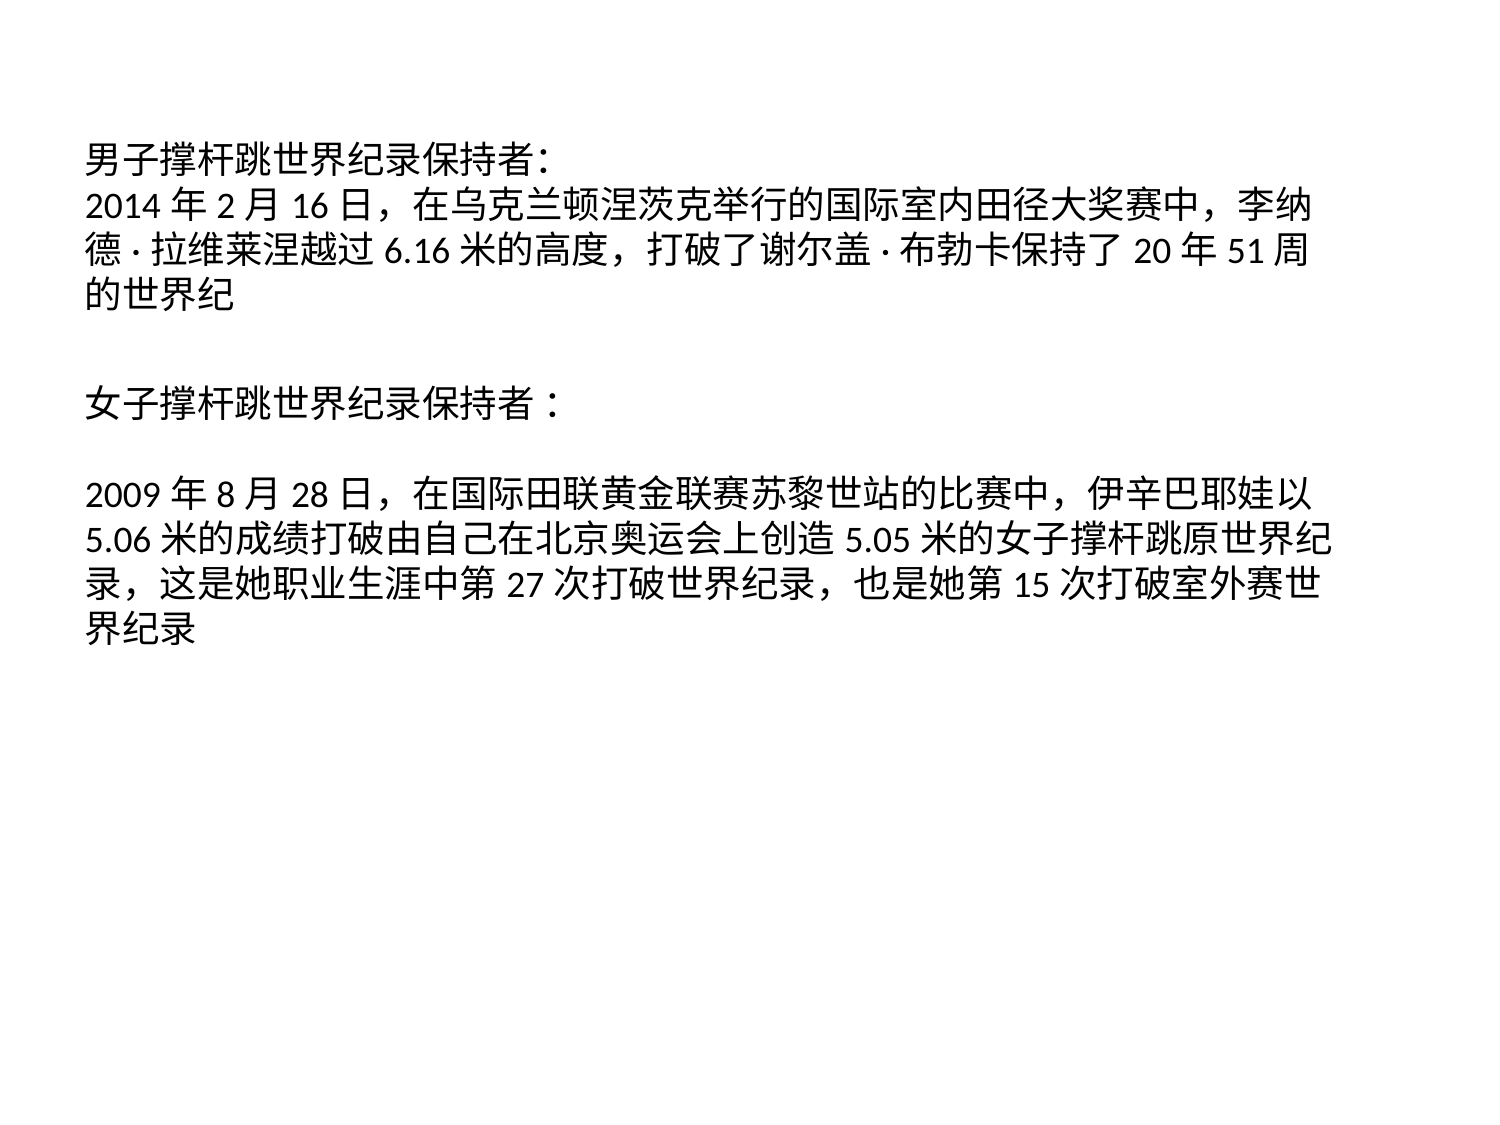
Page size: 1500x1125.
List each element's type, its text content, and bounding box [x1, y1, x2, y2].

text_box 女子撑杆跳世界纪录保持者 ： 2009年8月28日，在国际田联黄金联赛苏黎世站的比赛中，伊辛巴耶娃以5.06米的成绩打破由自己在北京奥运会上创造5.05米的女子撑杆跳原世界纪录，这是她职业生涯中第27次打破世界纪录，也是她第15次打破室外赛世界纪录 [70, 373, 1348, 658]
text_box 男子撑杆跳世界纪录保持者： 2014年2月16日，在乌克兰顿涅茨克举行的国际室内田径大奖赛中，李纳德·拉维莱涅越过6.16米的高度，打破了谢尔盖·布勃卡保持了20年51周的世界纪 [70, 128, 1348, 324]
